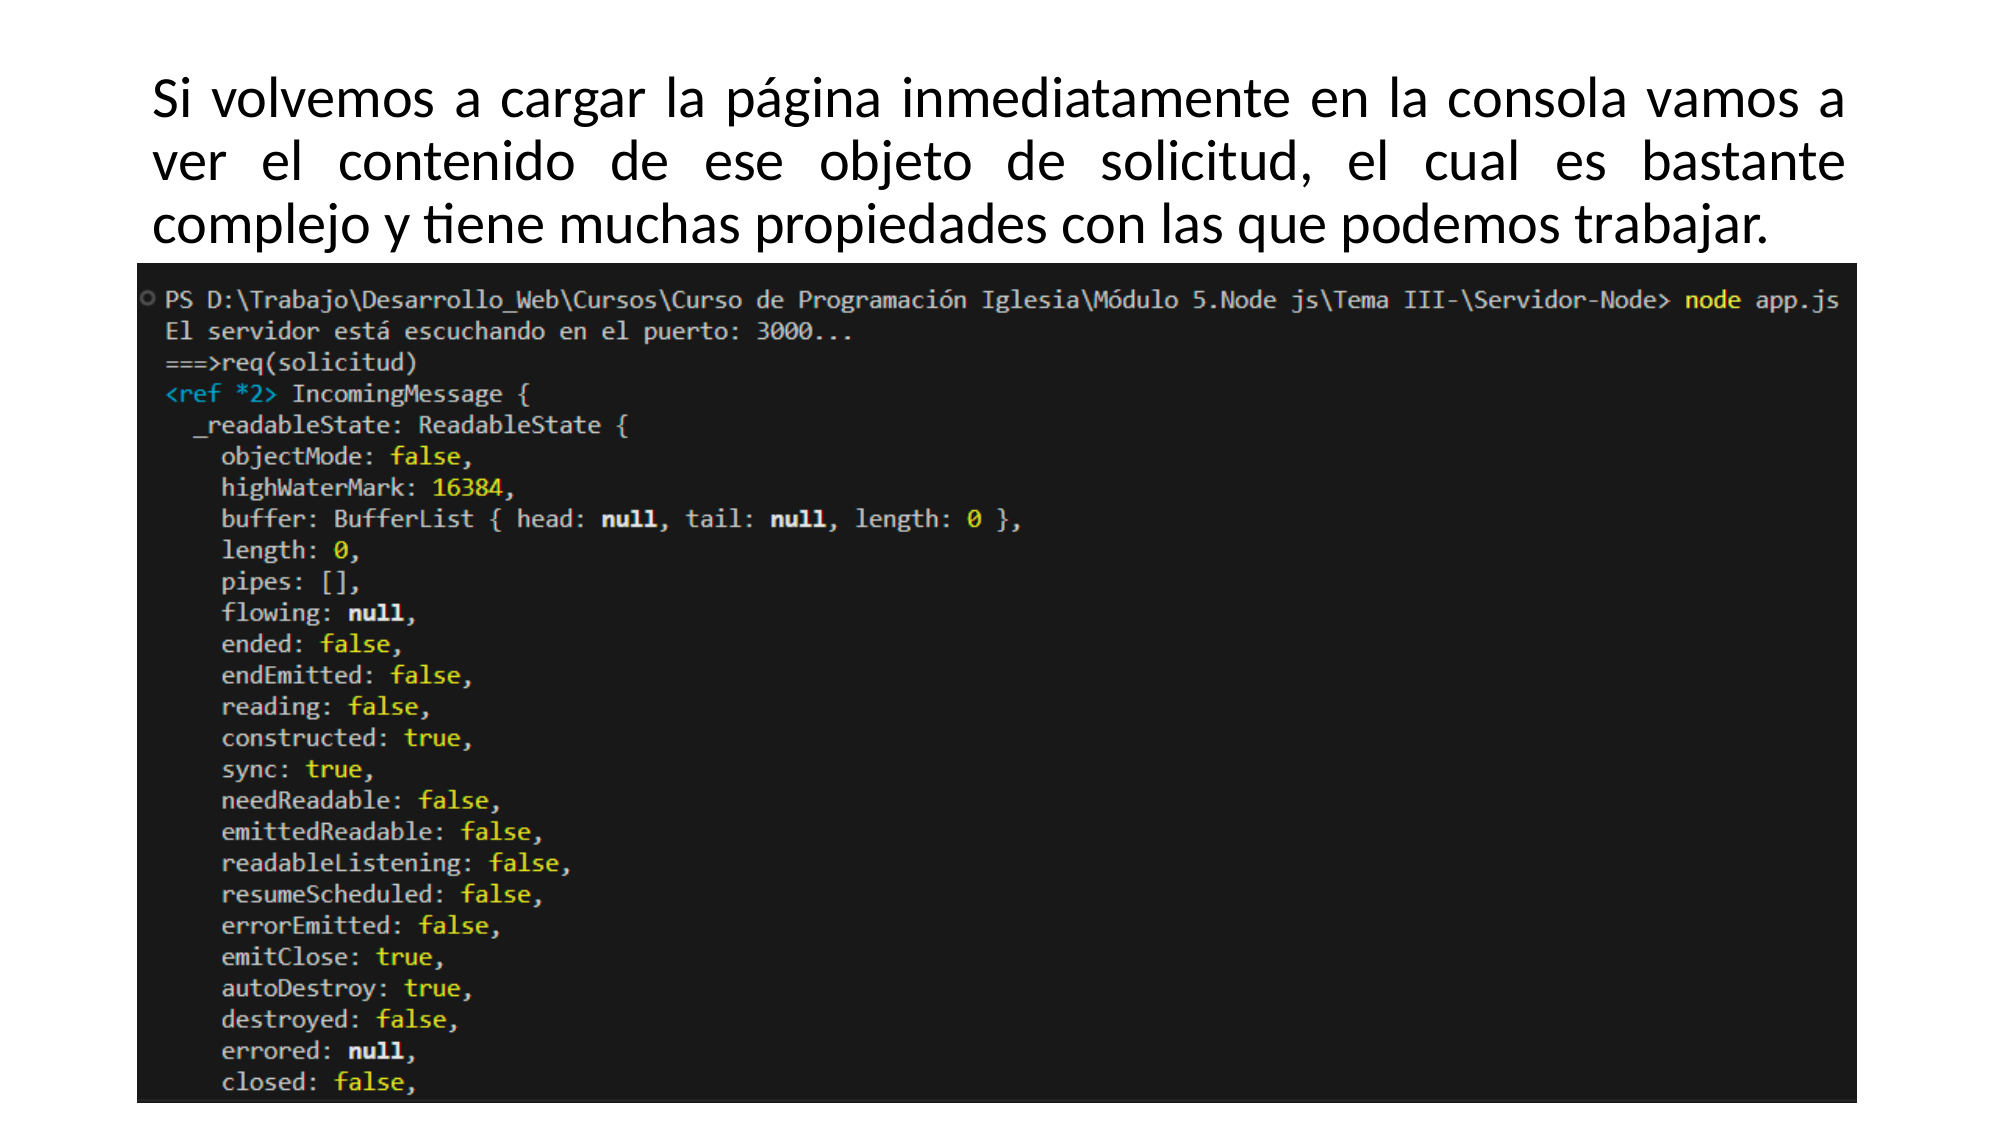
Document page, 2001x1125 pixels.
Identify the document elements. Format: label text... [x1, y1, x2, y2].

picture [137, 263, 1857, 1103]
list Si volvemos a cargar la página inmediatamente en la consola vamos a ver el contenido de ese objeto de solicitud, el cual es bastante complejo y tiene muchas propiedades con las que podemos trabajar. [137, 59, 1863, 1014]
slide_number 59 [1857, 1042, 1863, 1103]
